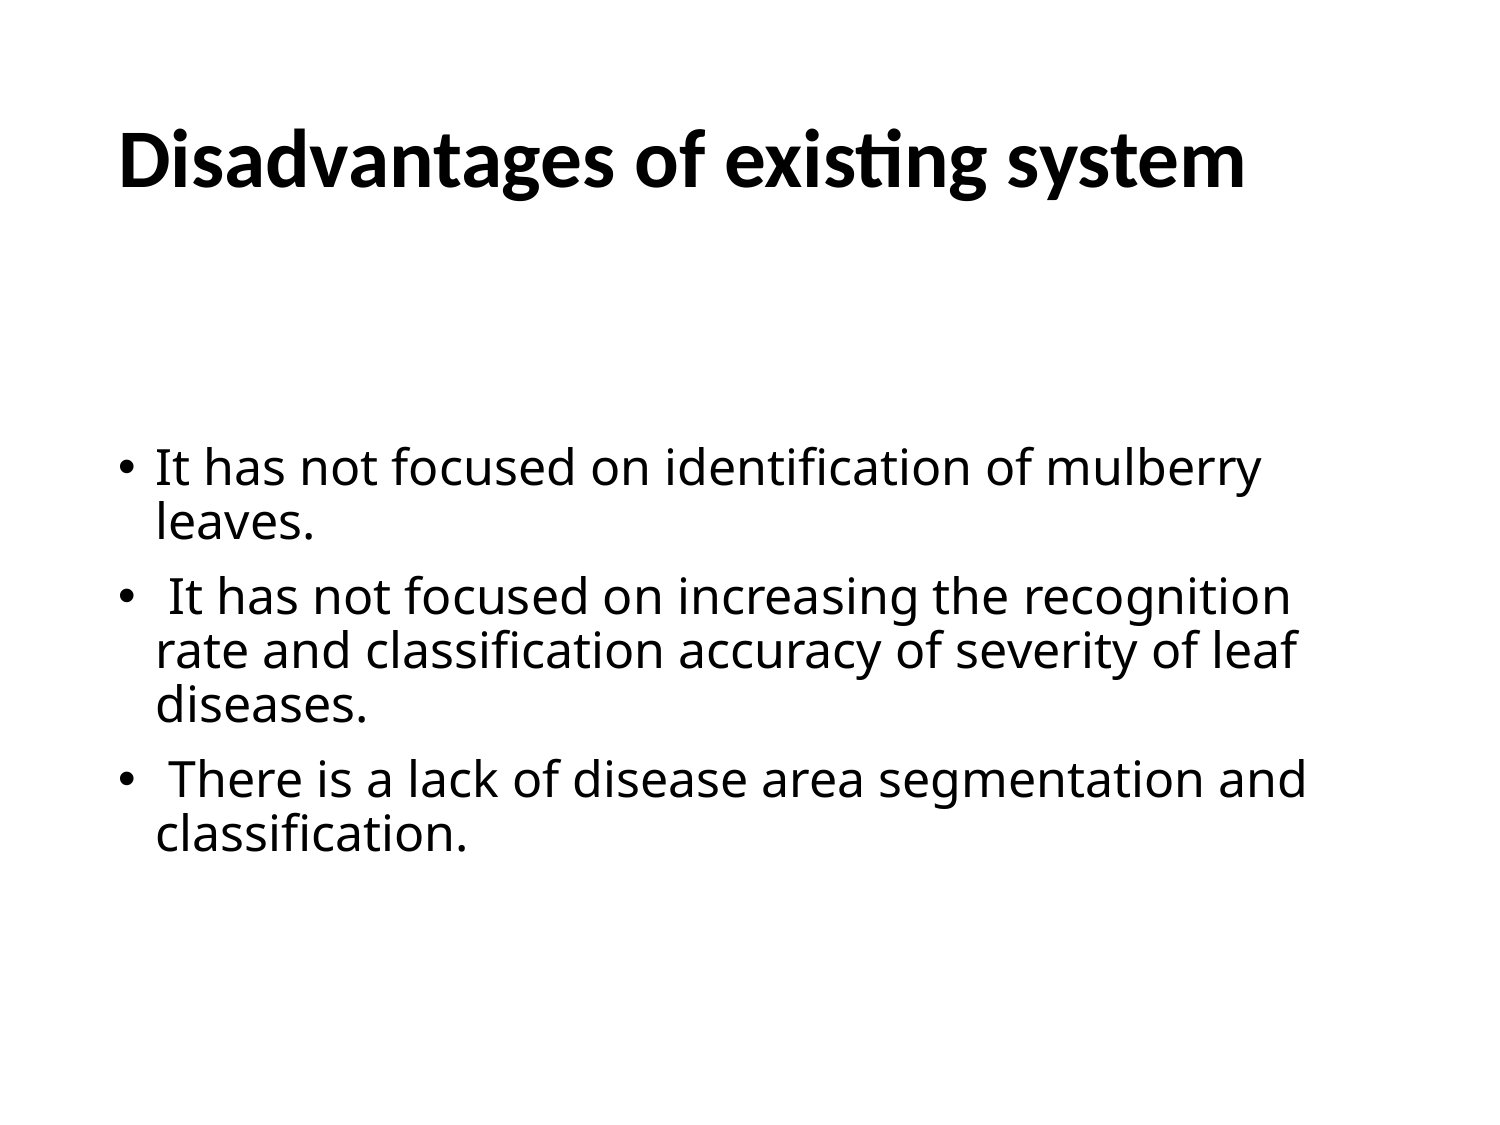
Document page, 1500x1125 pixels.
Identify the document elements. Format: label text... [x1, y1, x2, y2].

list It has not focused on identification of mulberry leaves. It has not focused on increasing the recognition rate and classification accuracy of severity of leaf diseases. There is a lack of disease area segmentation and classification. [103, 435, 1397, 1014]
title Disadvantages of existing system [103, 51, 1397, 269]
